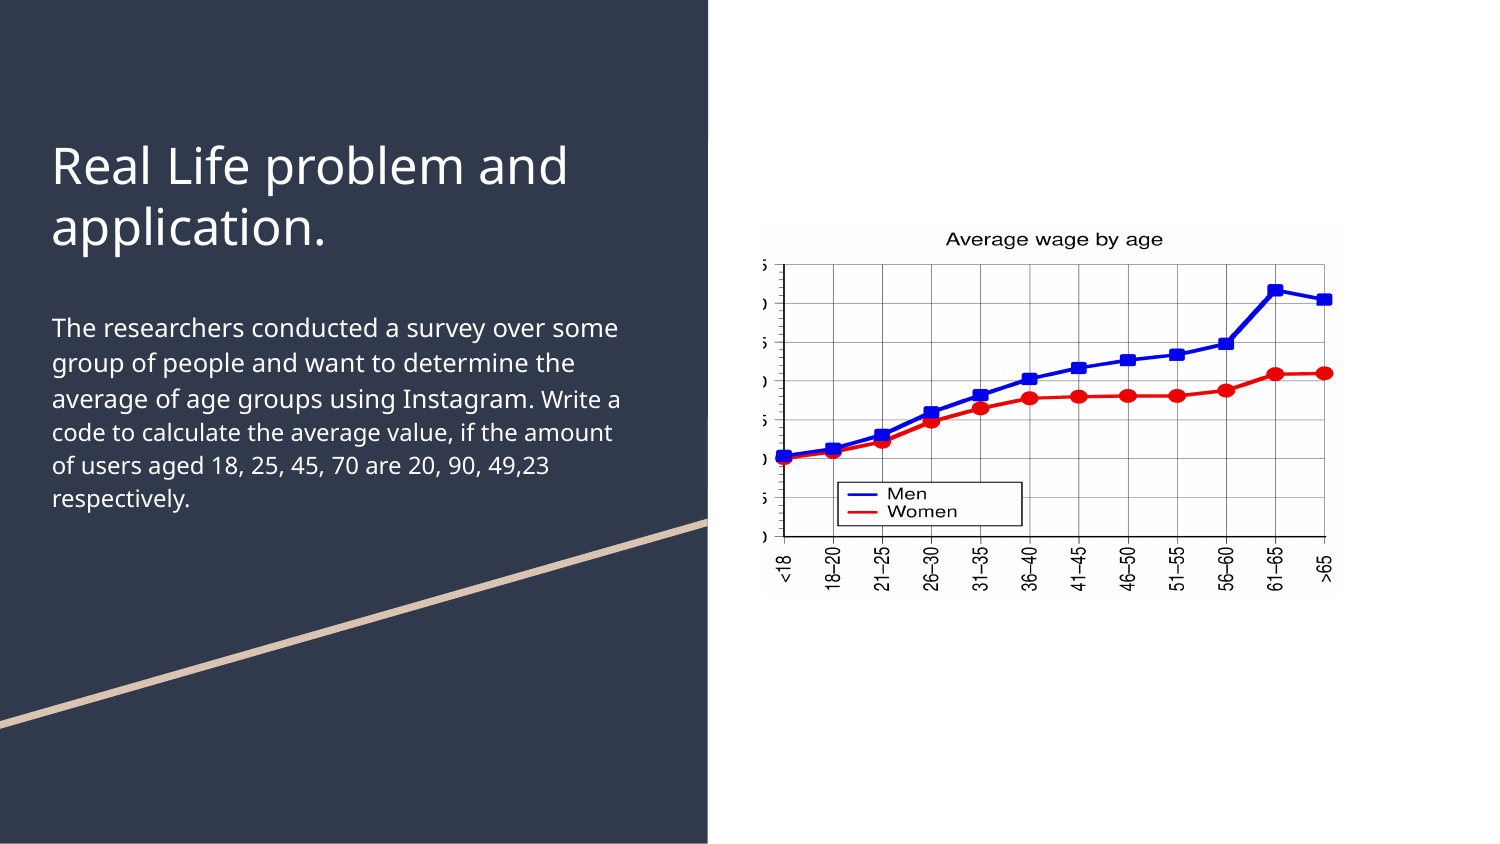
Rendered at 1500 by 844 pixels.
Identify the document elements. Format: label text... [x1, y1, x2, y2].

picture [762, 223, 1409, 598]
title Real Life problem and application. The researchers conducted a survey over some group of people and want to determine the average of age groups using Instagram. Write a code to calculate the average value, if the amount of users aged 18, 25, 45, 70 are 20, 90, 49,23 respectively. [36, 119, 645, 531]
